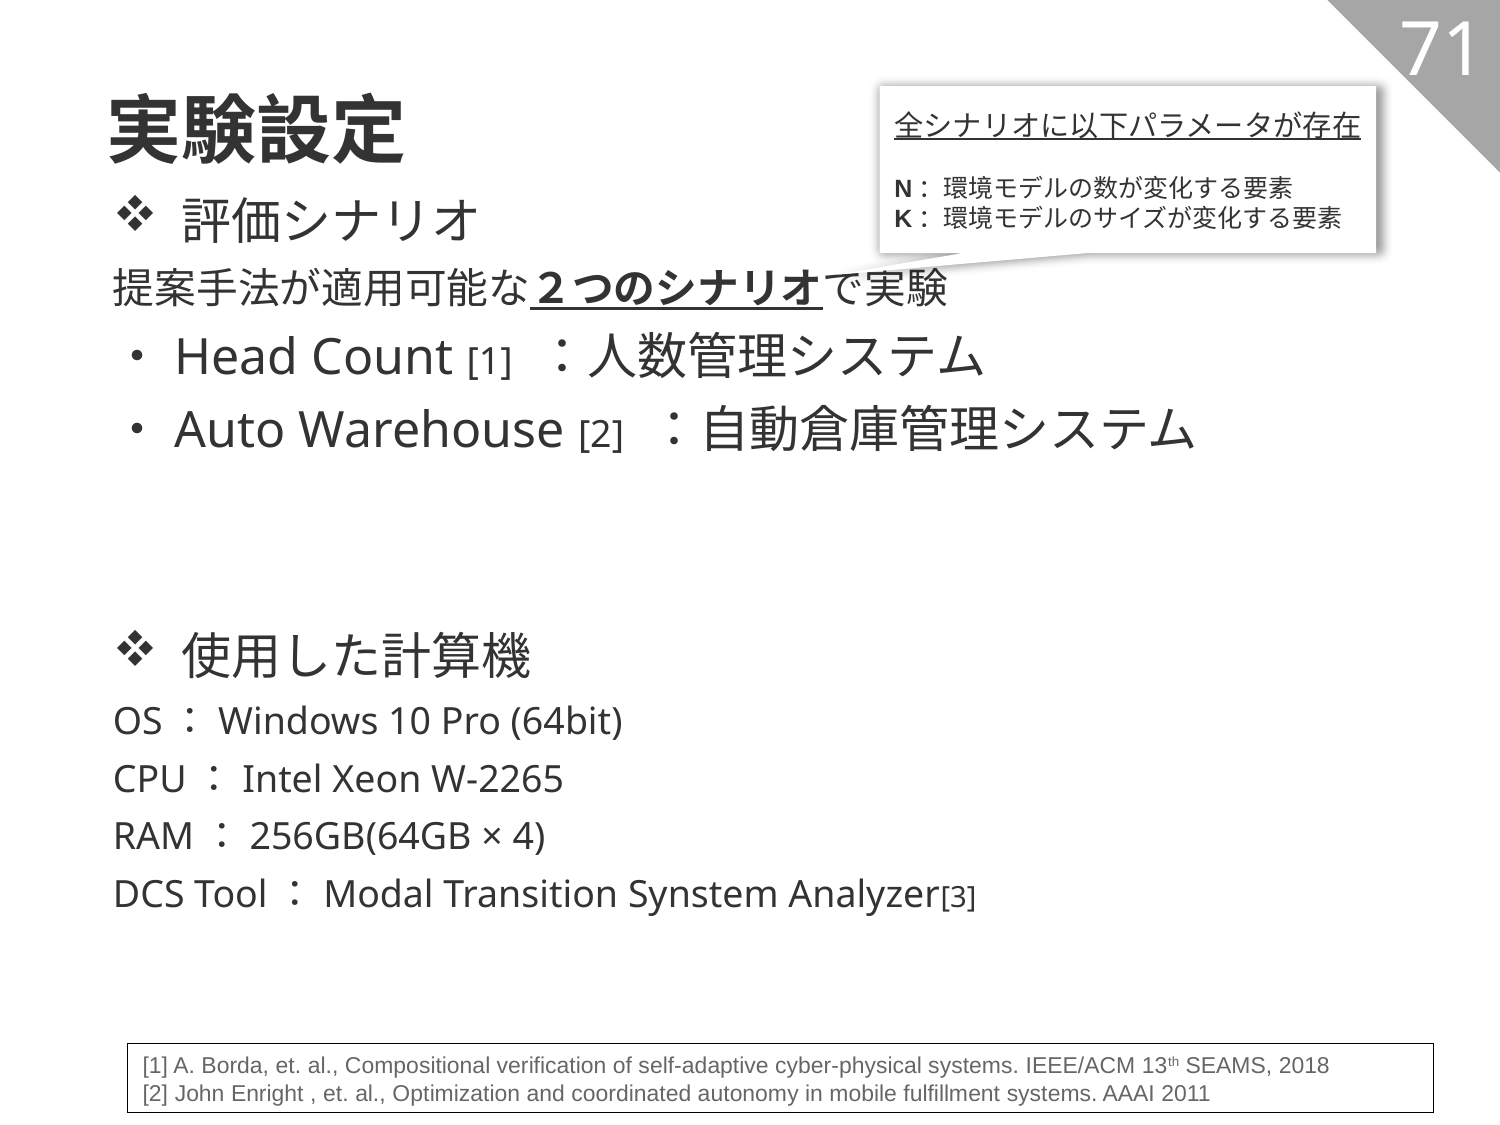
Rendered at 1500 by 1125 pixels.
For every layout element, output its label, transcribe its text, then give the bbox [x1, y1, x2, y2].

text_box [1324, 0, 1500, 176]
text_box 部分 合成 [874, 174, 886, 265]
text_box 部分 合成 [834, 179, 1500, 284]
text_box 実験設定 [91, 0, 1319, 174]
text_box 評価シナリオ 提案手法が適用可能な２つのシナリオで実験 ・Head Count [1] ：人数管理システム ・Auto Warehouse [2] ：自動倉庫管理システム 使用した計算機 OS：Windows 10 Pro (64bit) CPU：Intel Xeon W-2265 RAM：256GB(64GB × 4) DCS Tool：Modal Transition Synstem Analyzer[3] [91, 174, 1500, 990]
text_box [1] A. Borda, et. al., Compositional verification of self-adaptive cyber-physical systems. IEEE/ACM 13th SEAMS, 2018 [2] John Enright , et. al., Optimization and coordinated autonomy in mobile fulfillment systems. AAAI 2011 [127, 1043, 1434, 1113]
text_box 全シナリオに以下パラメータが存在 N：環境モデルの数が変化する要素 K：環境モデルのサイズが変化する要素 [833, 84, 1379, 277]
